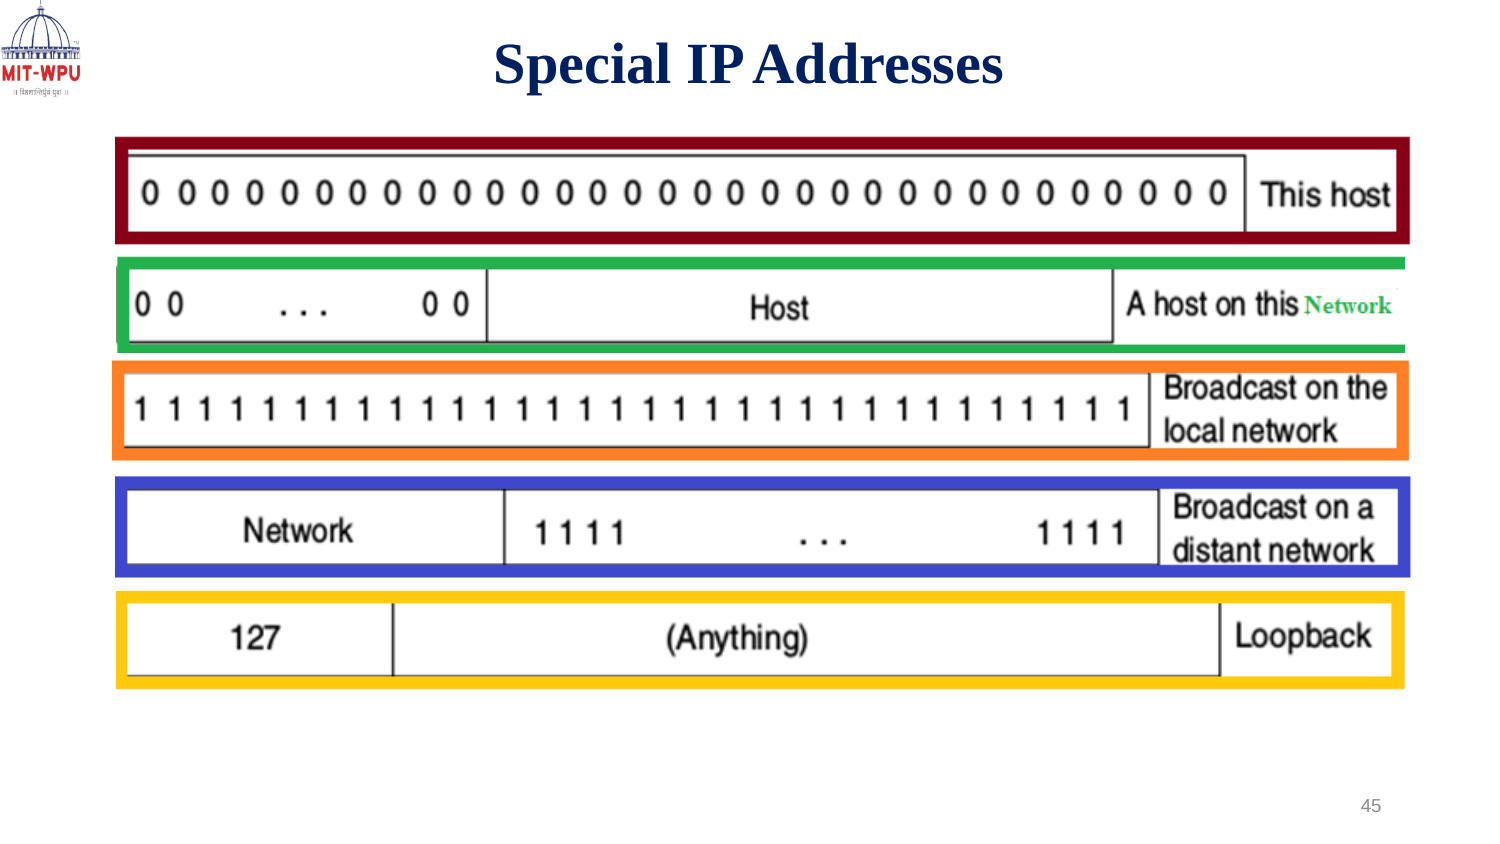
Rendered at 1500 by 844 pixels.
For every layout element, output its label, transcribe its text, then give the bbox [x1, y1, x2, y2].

slide_number 45 [1059, 782, 1397, 827]
picture [115, 475, 1417, 581]
text_box Special IP Addresses [81, 23, 1417, 101]
picture [112, 134, 1417, 465]
text_box [0, 0, 81, 97]
picture [116, 591, 1410, 691]
